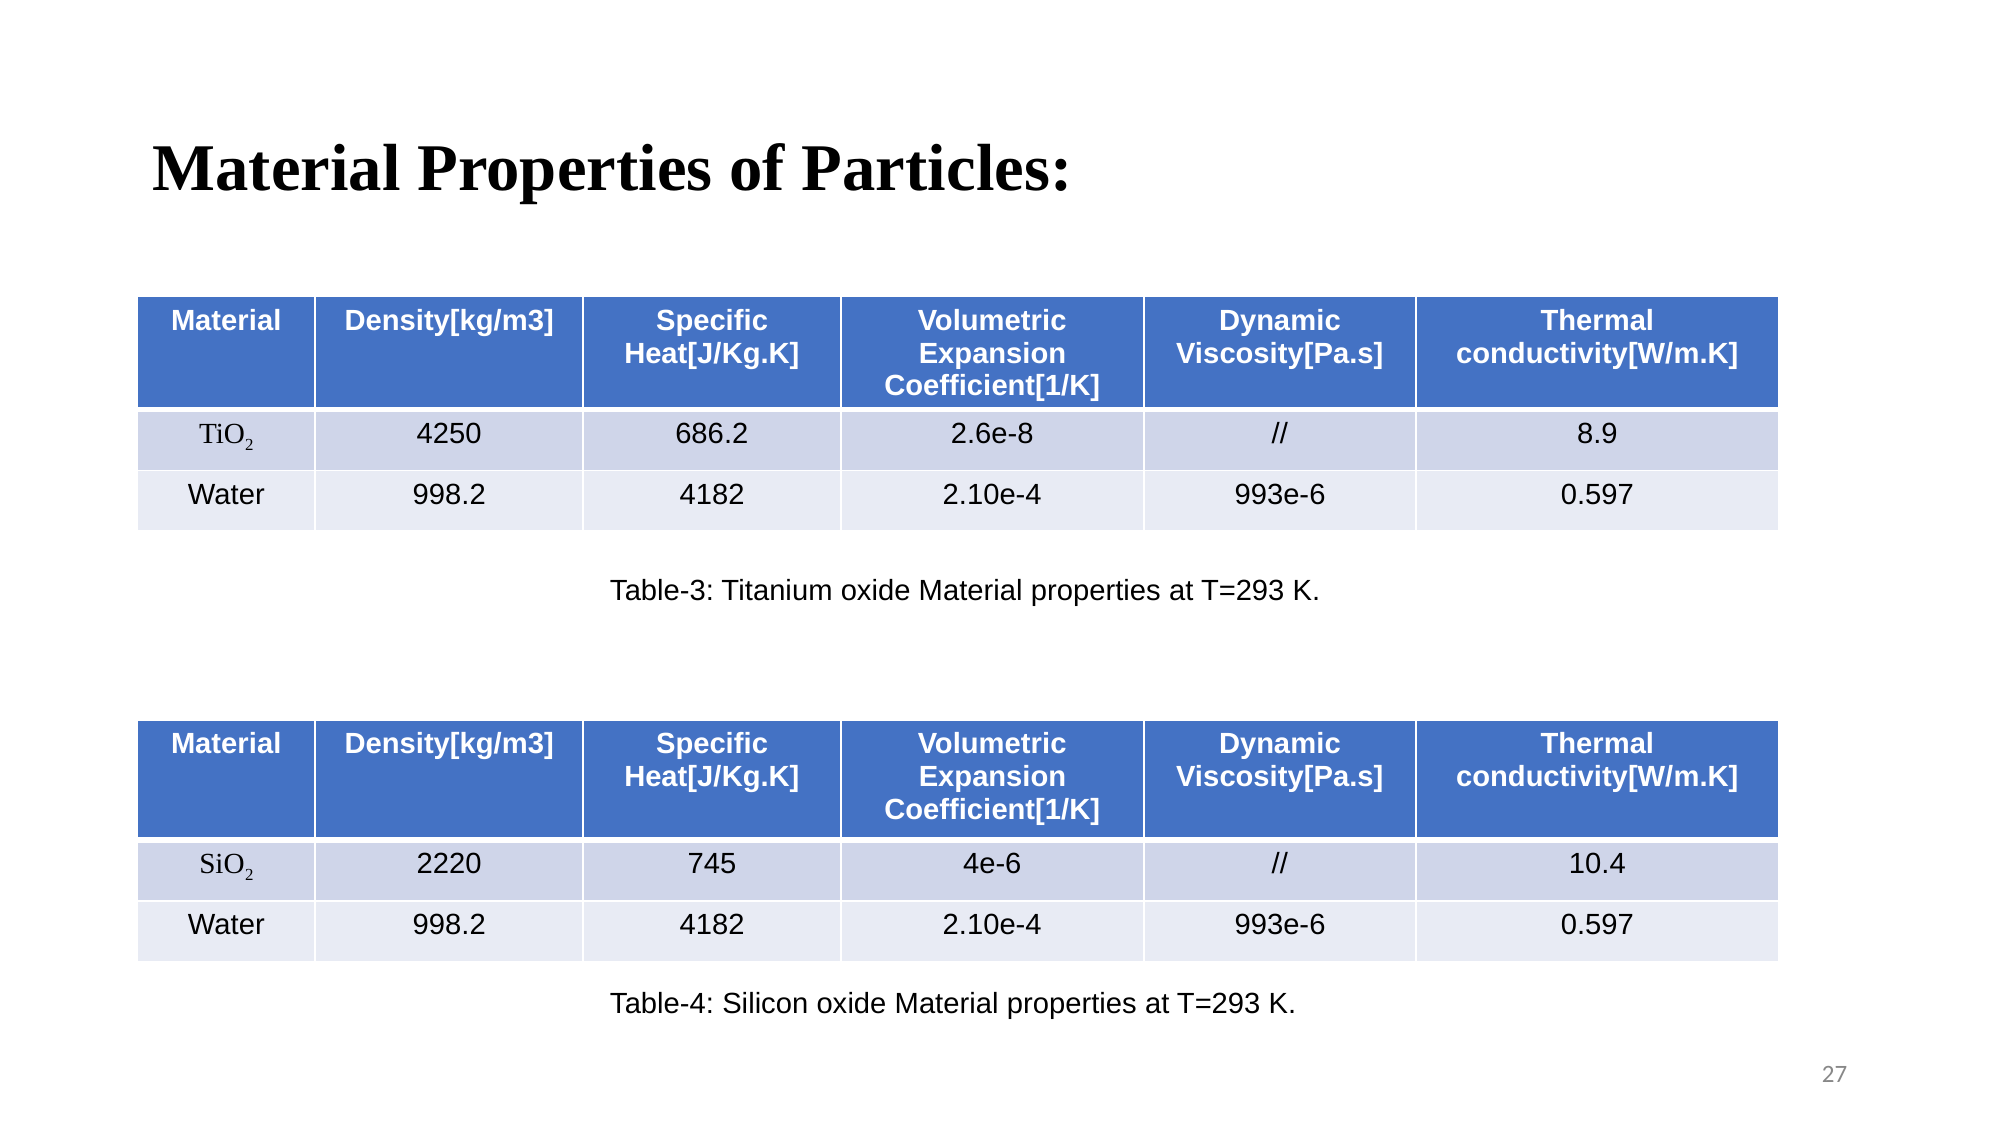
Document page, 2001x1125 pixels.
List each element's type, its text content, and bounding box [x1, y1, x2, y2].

table_cell Water [138, 902, 314, 961]
table_header Volumetric Expansion Coefficient[1/K] [842, 297, 1143, 407]
table_cell 993e-6 [1145, 471, 1415, 530]
table_cell 4182 [584, 471, 840, 530]
table_cell 998.2 [316, 902, 582, 961]
table_cell 2220 [316, 843, 582, 900]
table_cell 2.10e-4 [842, 471, 1143, 530]
table_header Volumetric Expansion Coefficient[1/K] [842, 721, 1143, 837]
table_header Density[kg/m3] [316, 297, 582, 407]
table_cell // [1145, 843, 1415, 900]
table_header Thermal conductivity[W/m.K] [1417, 721, 1778, 837]
table_header Thermal conductivity[W/m.K] [1417, 297, 1778, 407]
table_cell 0.597 [1417, 902, 1778, 961]
table_cell 4e-6 [842, 843, 1143, 900]
table_header Dynamic Viscosity[Pa.s] [1145, 297, 1415, 407]
table_header Material [138, 297, 314, 407]
slide_number 27 [1412, 1042, 1863, 1103]
table_cell Water [138, 471, 314, 530]
table_header Material [138, 721, 314, 837]
table_header Density[kg/m3] [316, 721, 582, 837]
table_cell 4182 [584, 902, 840, 961]
table_cell 745 [584, 843, 840, 900]
table_header Specific Heat[J/Kg.K] [584, 297, 840, 407]
table_header Specific Heat[J/Kg.K] [584, 721, 840, 837]
table_cell 993e-6 [1145, 902, 1415, 961]
text_box Table-3: Titanium oxide Material properties at T=293 K. [595, 564, 1405, 614]
text_box Table-4: Silicon oxide Material properties at T=293 K. [595, 976, 1405, 1027]
table_cell 686.2 [584, 412, 840, 470]
title Material Properties of Particles: [137, 59, 1863, 278]
table_cell // [1145, 412, 1415, 470]
table_cell 2.10e-4 [842, 902, 1143, 961]
table_cell 4250 [316, 412, 582, 470]
table_cell 10.4 [1417, 843, 1778, 900]
table_cell SiO2 [138, 843, 314, 900]
table_cell 998.2 [316, 471, 582, 530]
table_cell TiO2 [138, 412, 314, 470]
table_cell 2.6e-8 [842, 412, 1143, 470]
table_cell 8.9 [1417, 412, 1778, 470]
table_header Dynamic Viscosity[Pa.s] [1145, 721, 1415, 837]
table_cell 0.597 [1417, 471, 1778, 530]
